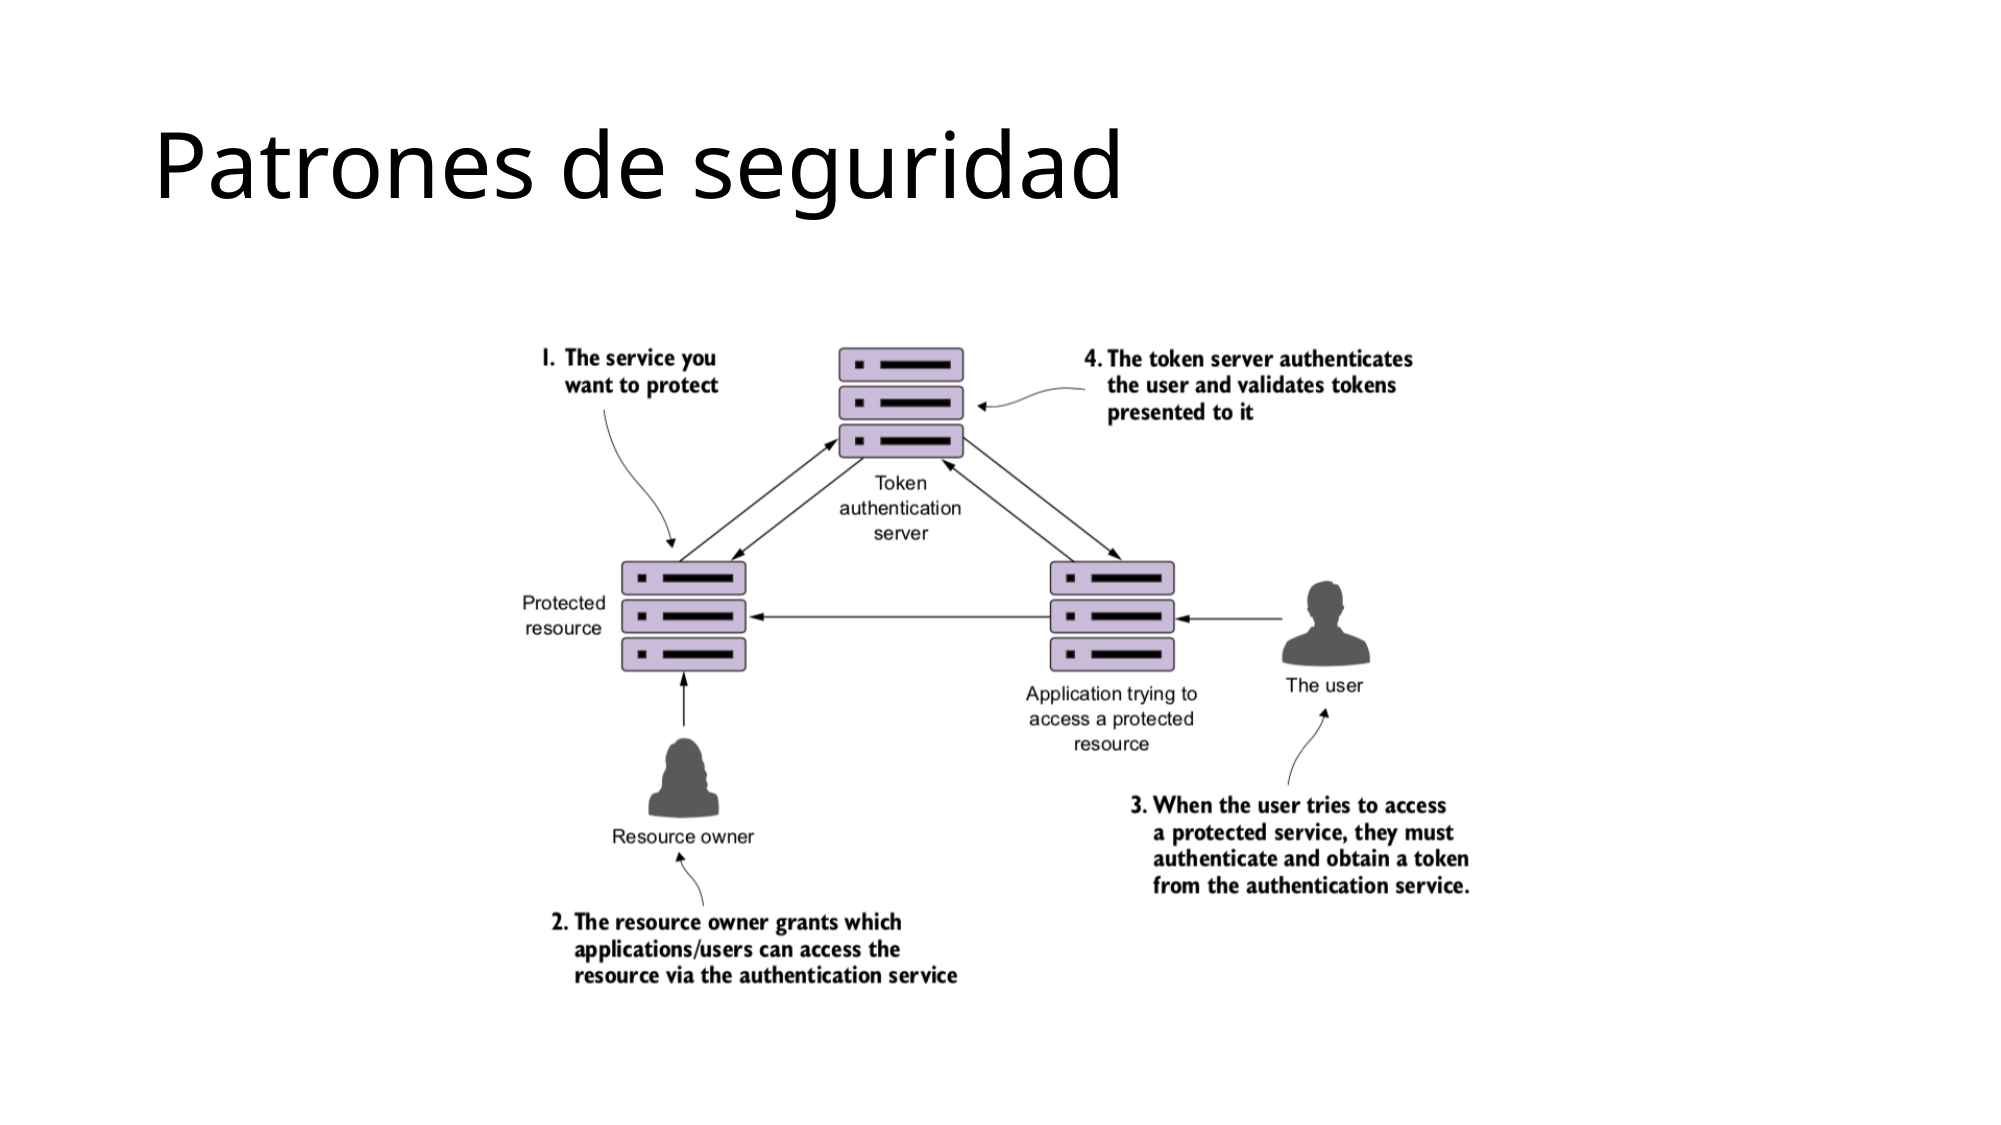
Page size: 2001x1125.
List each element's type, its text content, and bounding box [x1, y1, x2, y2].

title Patrones de seguridad [137, 59, 1863, 278]
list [514, 316, 1486, 996]
